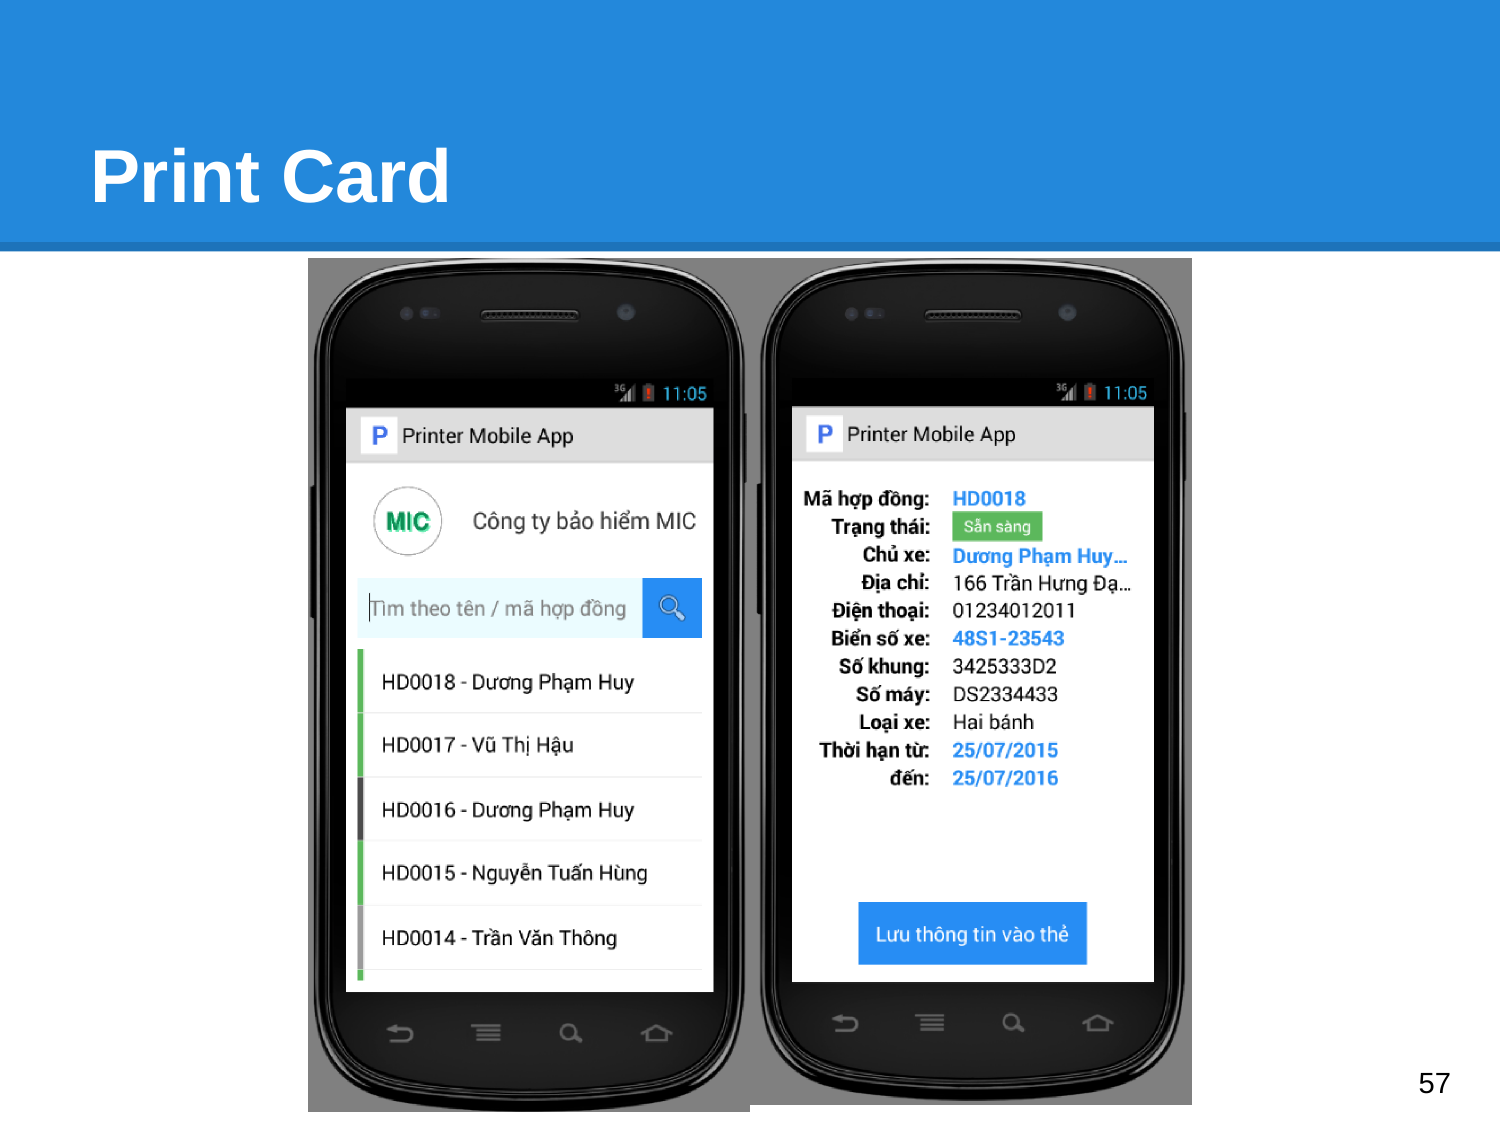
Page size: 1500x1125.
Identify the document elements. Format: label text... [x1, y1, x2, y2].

slide_number 57 [1403, 1038, 1494, 1125]
picture [307, 258, 1193, 1112]
title Print Card [75, 45, 1425, 233]
